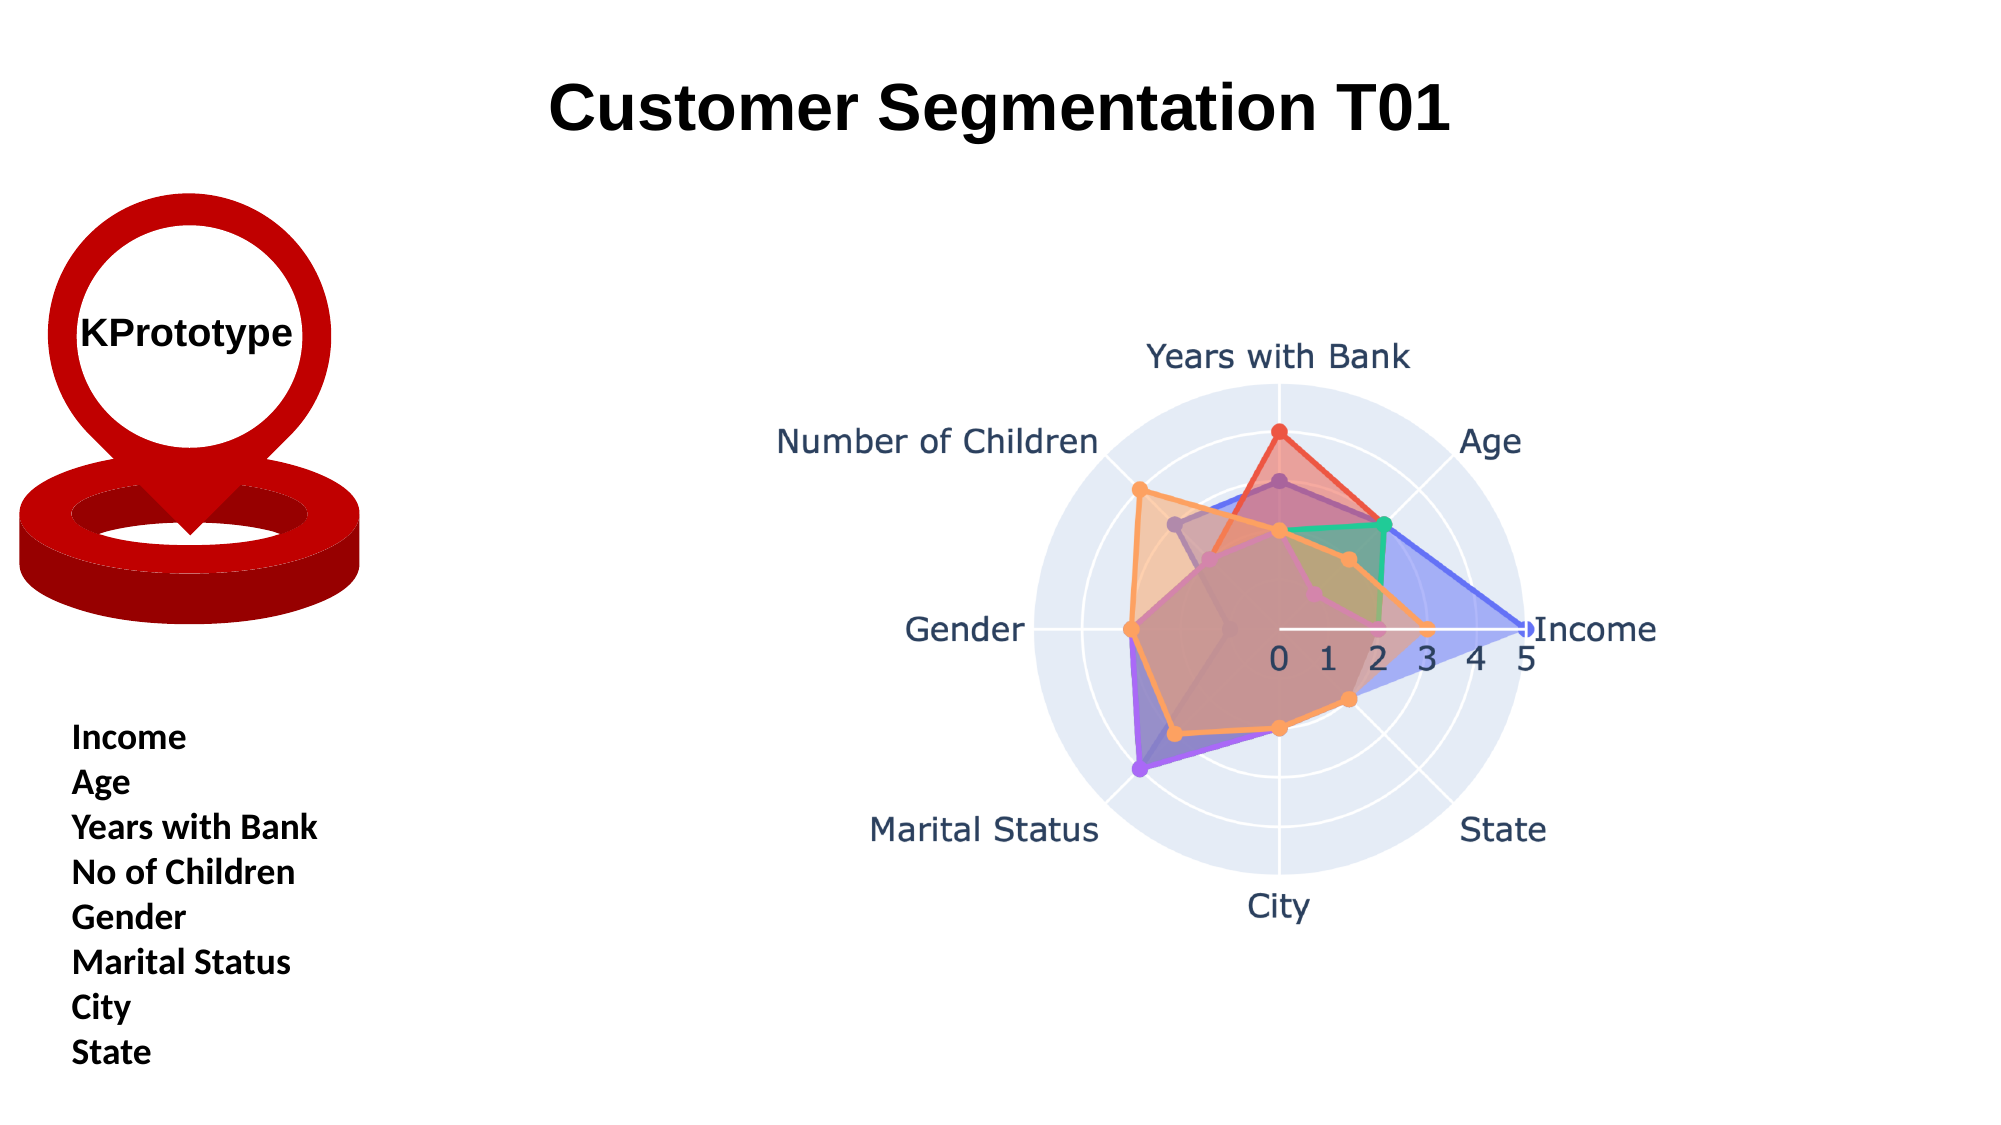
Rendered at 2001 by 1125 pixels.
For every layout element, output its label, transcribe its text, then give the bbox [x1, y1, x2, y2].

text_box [19, 452, 360, 625]
text_box Income Age Years with Bank No of Children Gender Marital Status City State [56, 704, 360, 1125]
text_box Customer Segmentation T01 [0, 65, 2000, 145]
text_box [48, 192, 336, 478]
picture [754, 305, 1729, 981]
